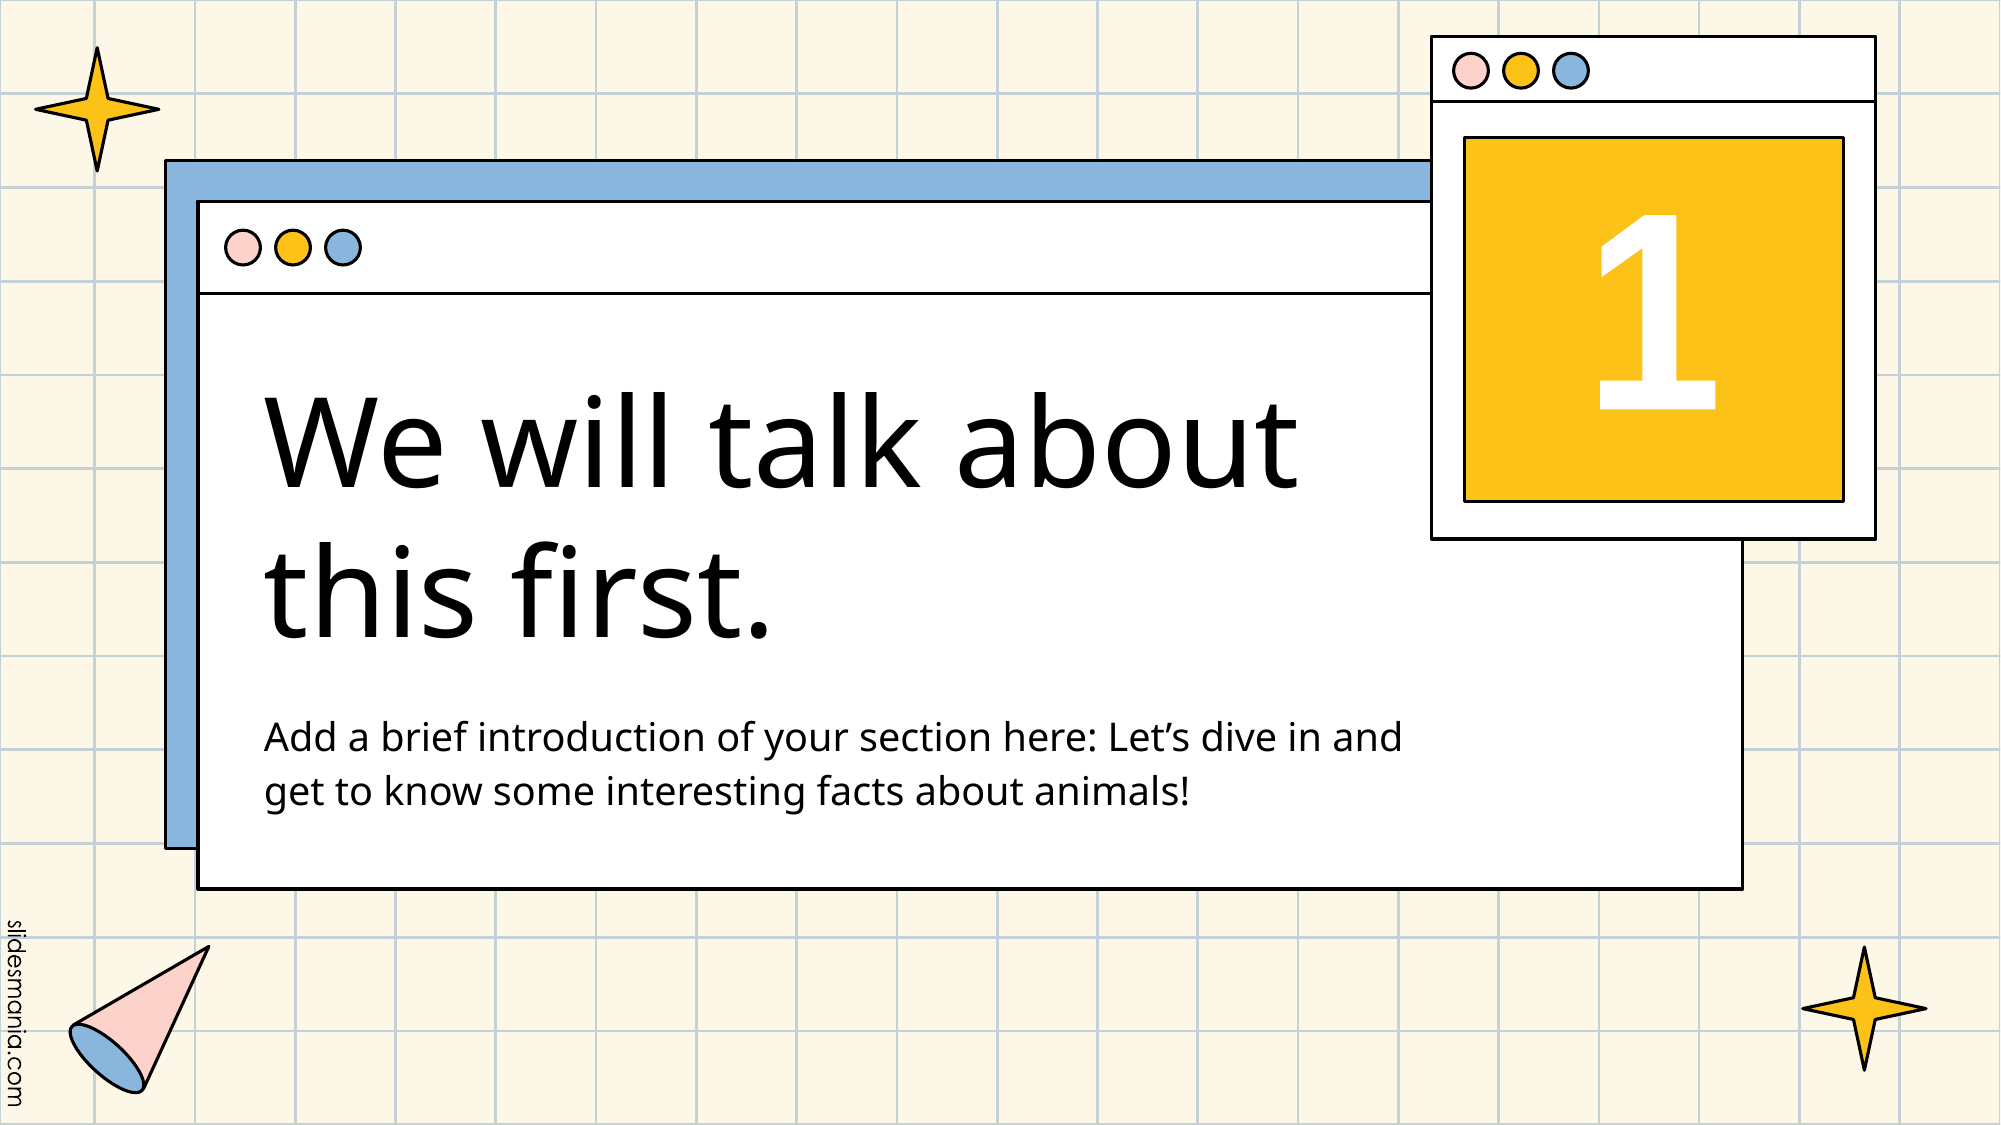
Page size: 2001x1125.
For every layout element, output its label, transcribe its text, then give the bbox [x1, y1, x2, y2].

list Add a brief introduction of your section here: Let’s dive in and get to know some interesting facts about animals! [243, 684, 1457, 810]
title We will talk about this first. [243, 342, 1457, 682]
